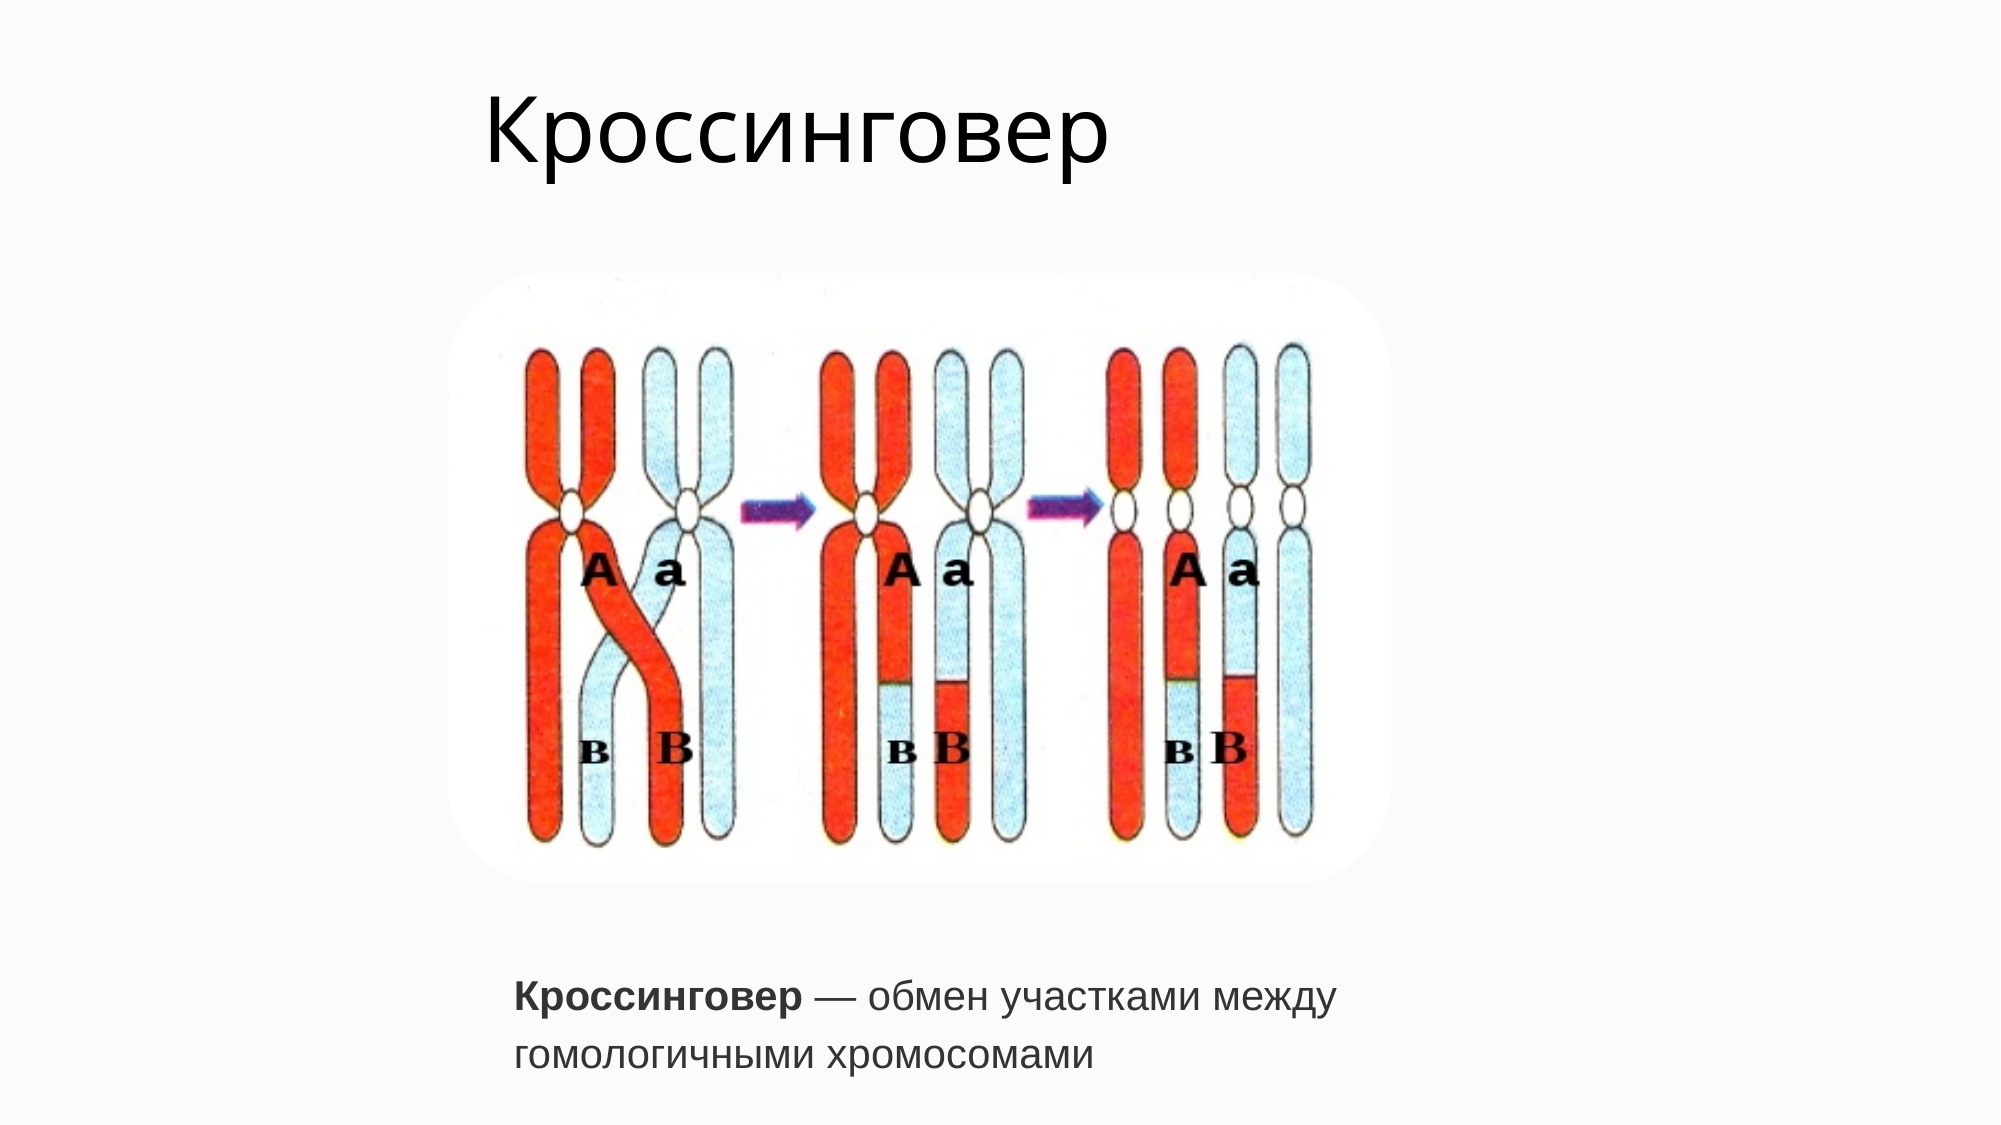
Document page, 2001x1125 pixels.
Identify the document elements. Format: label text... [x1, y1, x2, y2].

list Кроссинговер — обмен участками между гомологичными хромосомами [513, 961, 1458, 1062]
picture [447, 272, 1392, 885]
title Кроссинговер [483, 71, 1356, 272]
